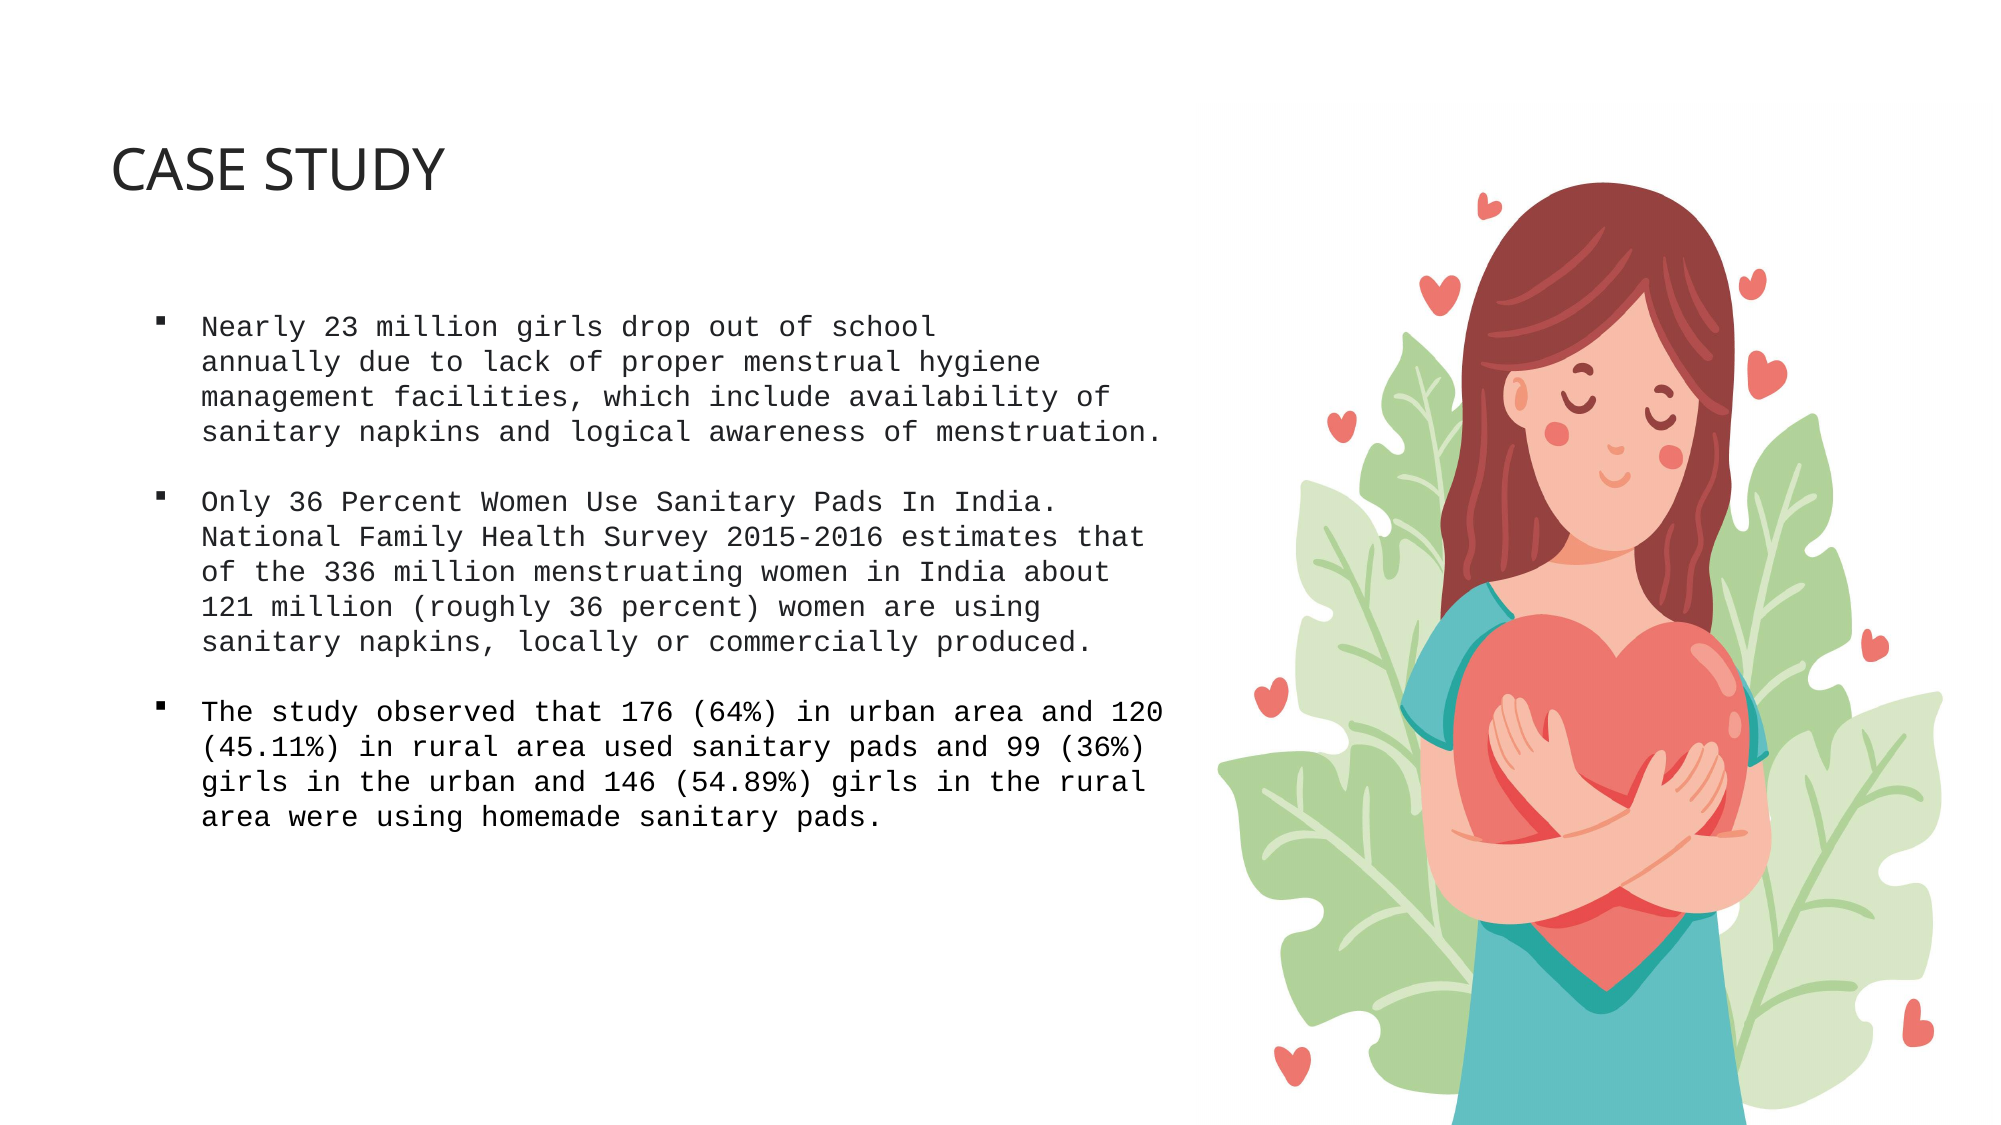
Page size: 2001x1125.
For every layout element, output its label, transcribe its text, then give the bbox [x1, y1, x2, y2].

text_box Nearly 23 million girls drop out of school annually due to lack of proper menstrual hygiene management facilities, which include availability of sanitary napkins and logical awareness of menstruation. Only 36 Percent Women Use Sanitary Pads In India. National Family Health Survey 2015-2016 estimates that of the 336 million menstruating women in India about 121 million (roughly 36 percent) women are using sanitary napkins, locally or commercially produced. The study observed that 176 (64%) in urban area and 120 (45.11%) in rural area used sanitary pads and 99 (36%) girls in the urban and 146 (54.89%) girls in the rural area were using homemade sanitary pads. [139, 255, 1189, 910]
text_box Case study [95, 120, 1189, 316]
picture [1194, 103, 1993, 1125]
